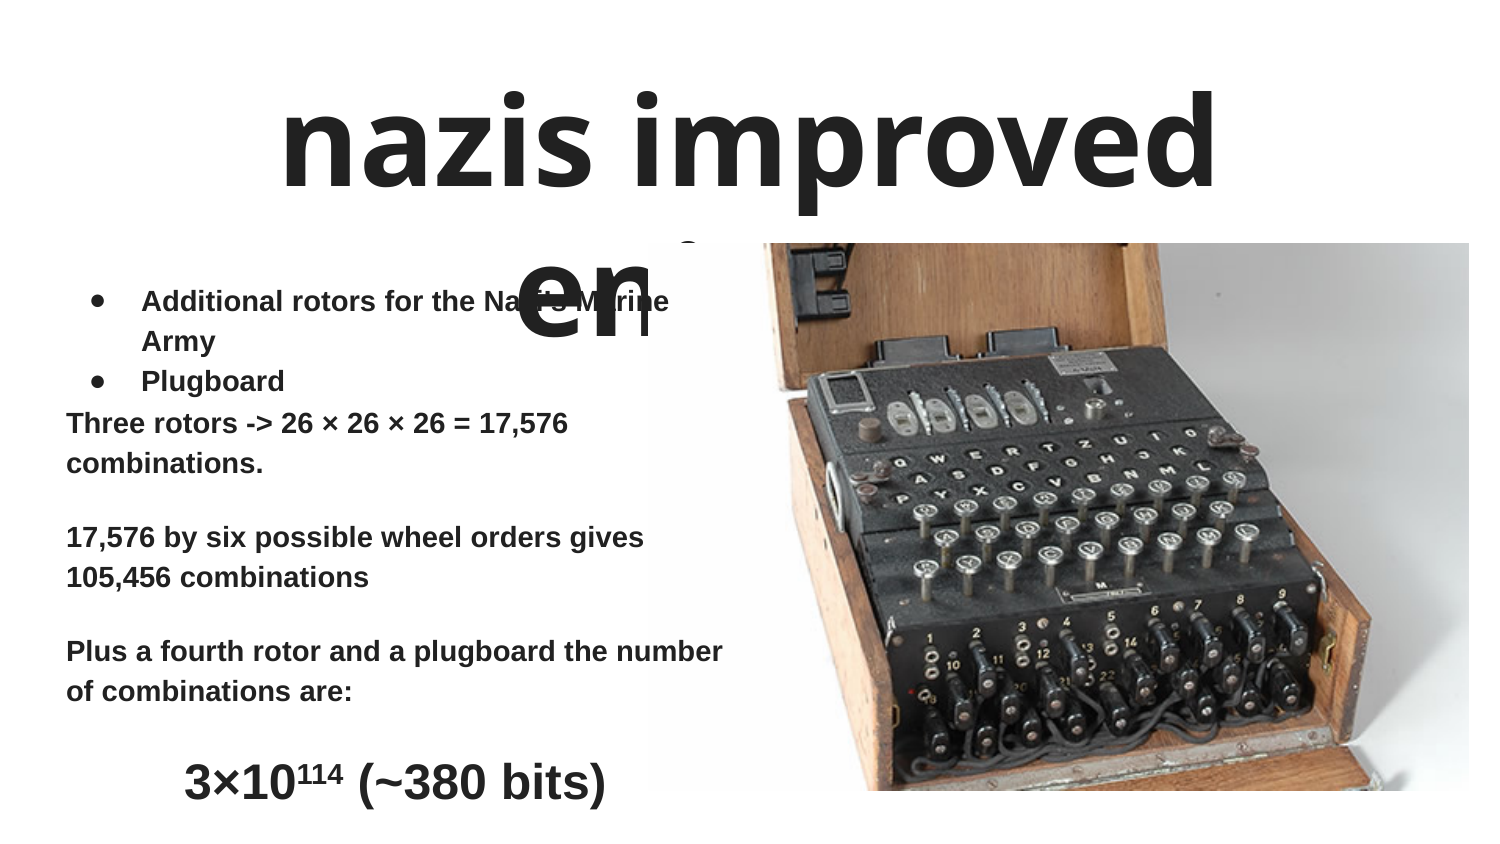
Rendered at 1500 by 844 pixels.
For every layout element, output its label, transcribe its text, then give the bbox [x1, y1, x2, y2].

title nazis improved enigma [51, 46, 1449, 223]
list Additional rotors for the Nazi’s Marine Army Plugboard [51, 239, 740, 384]
list Three rotors -> 26 × 26 × 26 = 17,576 combinations. 17,576 by six possible wheel orders gives 105,456 combinations Plus a fourth rotor and a plugboard the number of combinations are: 3×10114 (~380 bits) [51, 384, 642, 778]
picture [647, 243, 1469, 791]
